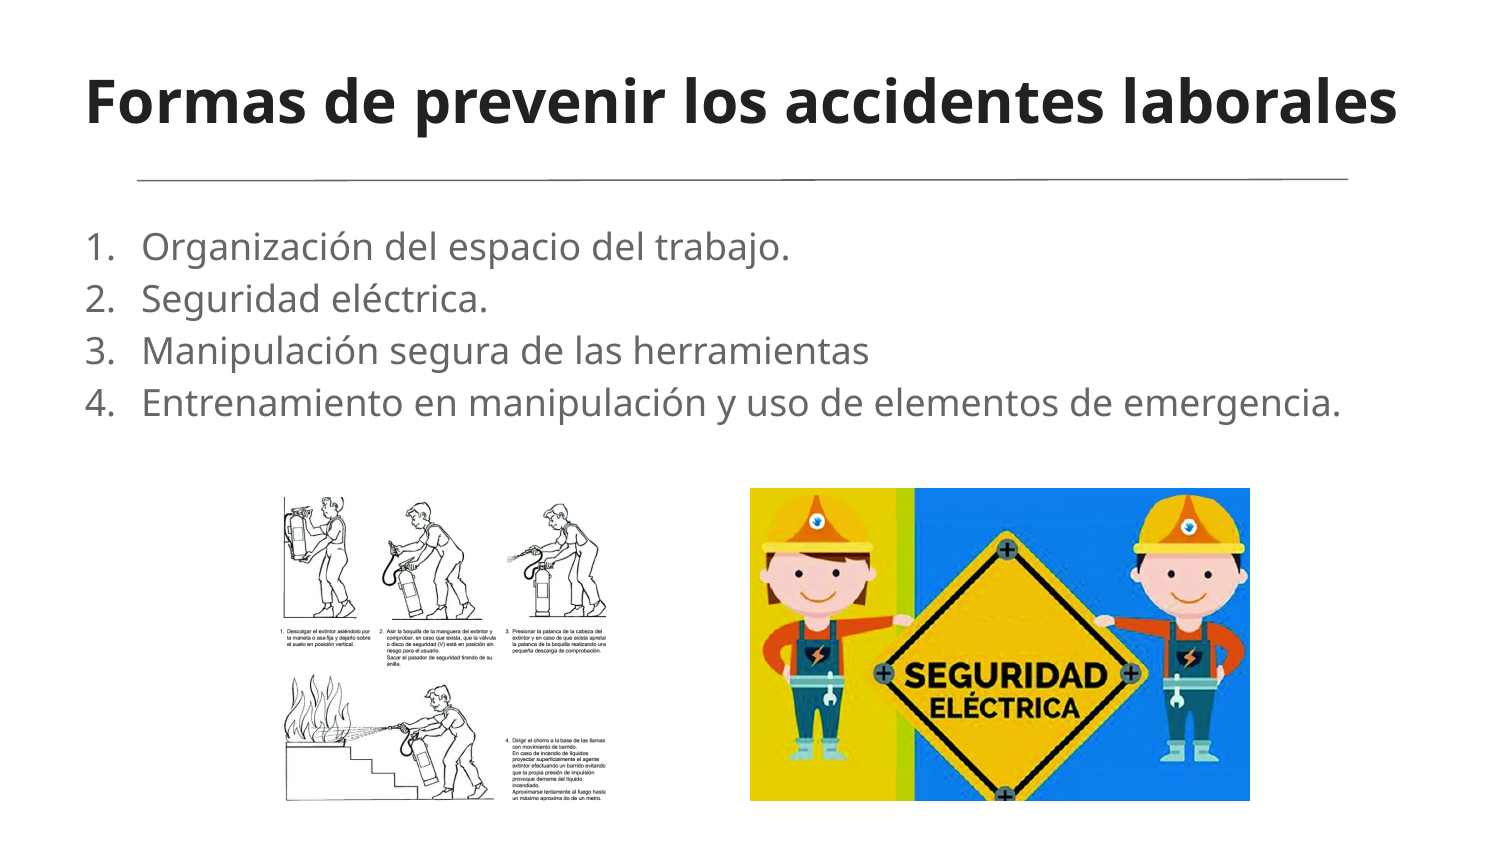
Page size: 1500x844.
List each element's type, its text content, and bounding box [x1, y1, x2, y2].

picture [749, 487, 1250, 801]
picture [280, 497, 606, 801]
list Organización del espacio del trabajo. Seguridad eléctrica. Manipulación segura de las herramientas Entrenamiento en manipulación y uso de elementos de emergencia. [51, 201, 1449, 750]
title Formas de prevenir los accidentes laborales [51, 48, 1449, 180]
